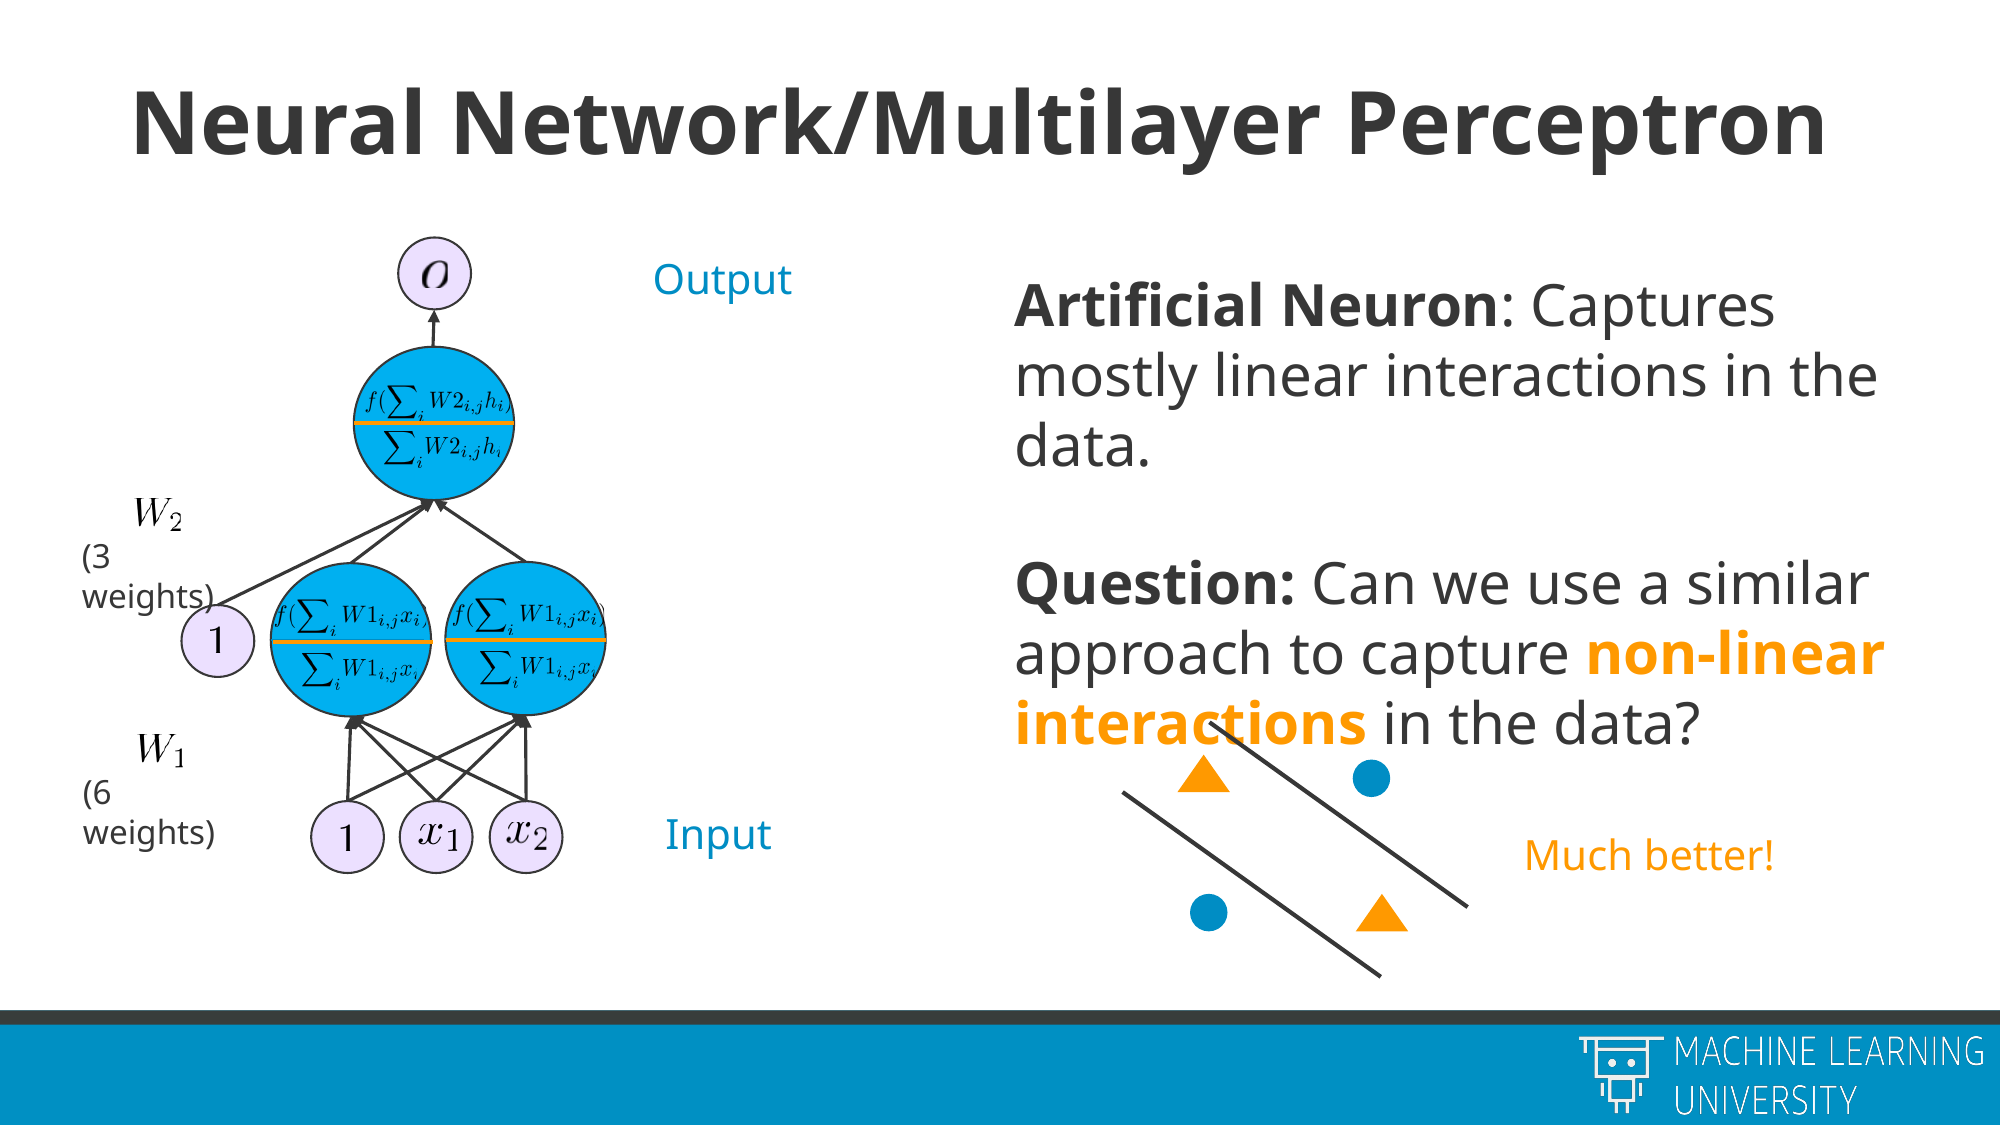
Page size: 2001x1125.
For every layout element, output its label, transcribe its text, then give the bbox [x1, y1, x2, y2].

picture [1849, 1037, 1861, 1064]
picture [1580, 1037, 1664, 1113]
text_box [1122, 722, 1793, 977]
title Neural Network/Multilayer Perceptron [114, 48, 1976, 211]
list Artificial Neuron: Captures mostly linear interactions in the data. Question: Can we use a similar approach to capture non-linear interactions in the data? [999, 260, 1949, 704]
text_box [67, 237, 938, 873]
